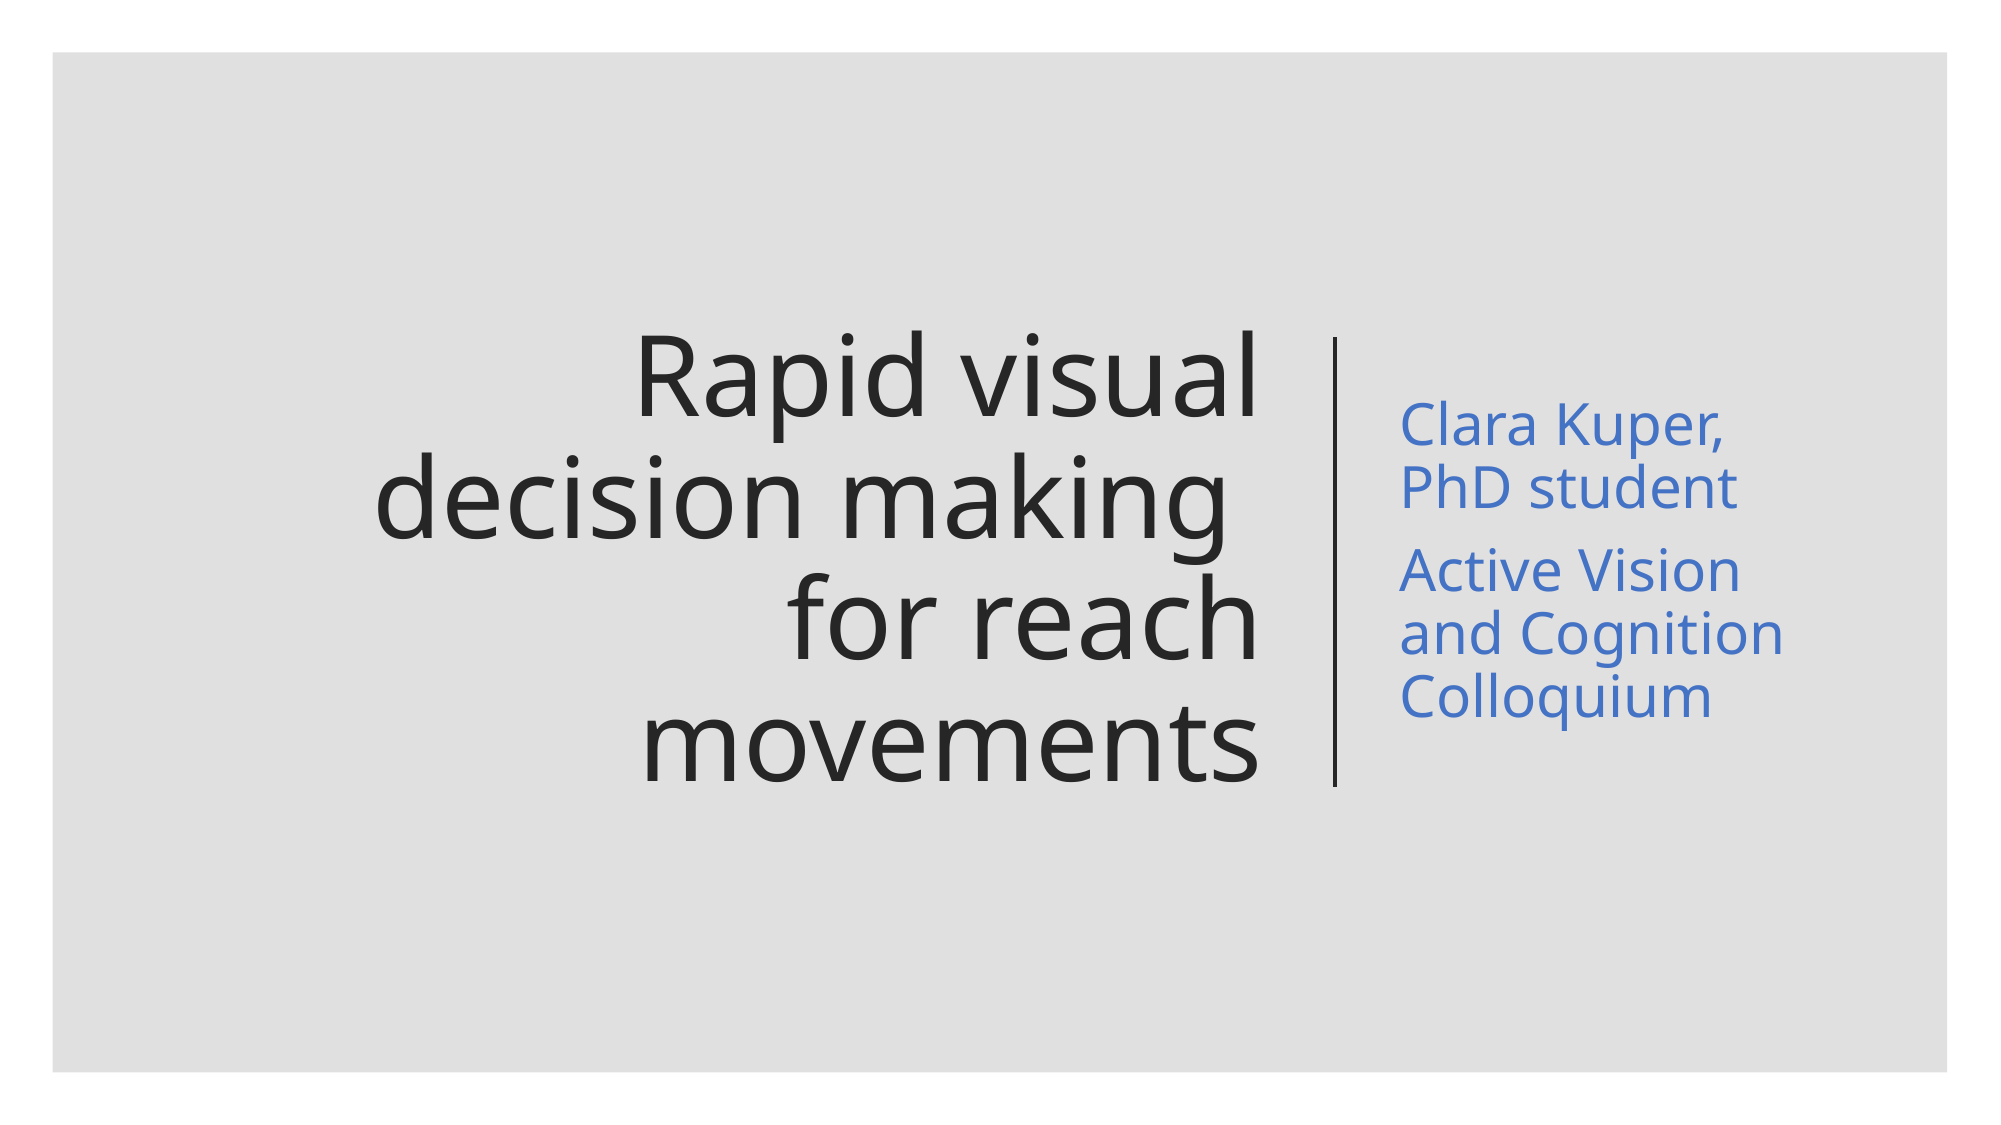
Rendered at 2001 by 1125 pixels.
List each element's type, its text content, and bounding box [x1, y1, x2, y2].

text_box [52, 51, 1948, 1073]
title Rapid visual decision making for reach movements [168, 158, 1278, 967]
subtitle Clara Kuper, PhD student Active Vision and Cognition Colloquium [1384, 158, 1829, 967]
